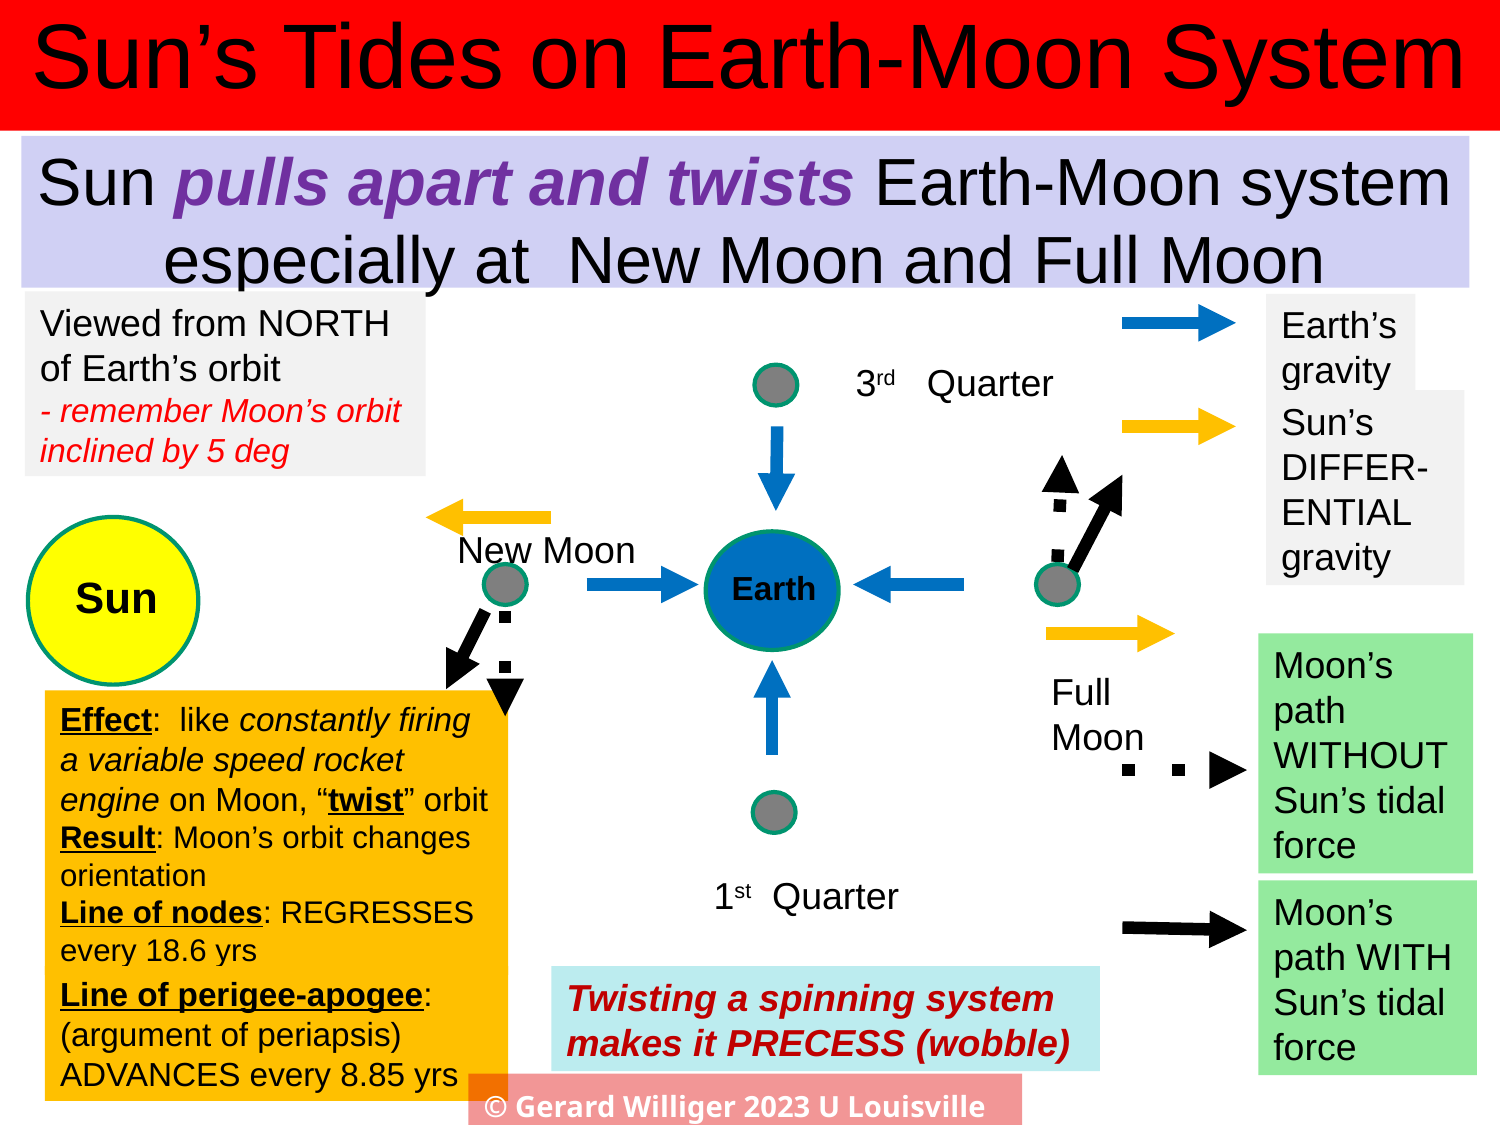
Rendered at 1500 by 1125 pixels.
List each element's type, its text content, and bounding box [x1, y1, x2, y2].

text_box New Moon [442, 518, 654, 579]
text_box Effect: like constantly firing a variable speed rocket engine on Moon, “twist” orbit Result: Moon’s orbit changes orientation Line of nodes: REGRESSES every 18.6 yrs [44, 690, 509, 966]
text_box [754, 364, 798, 406]
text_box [1122, 927, 1248, 931]
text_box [1072, 474, 1123, 571]
text_box Full Moon [1036, 660, 1209, 766]
text_box Moon’s path WITH Sun’s tidal force [1258, 880, 1477, 1076]
text_box [752, 791, 796, 833]
subtitle Sun pulls apart and twists Earth-Moon system especially at New Moon and Full Moon [21, 135, 1470, 288]
text_box Line of perigee-apogee: (argument of periapsis) ADVANCES every 8.85 yrs [44, 966, 509, 1101]
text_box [1057, 454, 1063, 563]
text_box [446, 610, 486, 690]
text_box Sun’s DIFFER-ENTIAL gravity [1266, 390, 1465, 586]
text_box [835, 571, 839, 610]
text_box [705, 531, 833, 650]
text_box Earth [716, 559, 835, 615]
text_box [483, 579, 527, 605]
text_box Earth’s gravity [1266, 293, 1416, 390]
text_box Viewed from NORTH of Earth’s orbit - remember Moon’s orbit inclined by 5 deg [24, 291, 426, 477]
text_box Twisting a spinning system makes it PRECESS (wobble) [551, 966, 1100, 1072]
text_box 3rd Quarter [840, 351, 1075, 412]
text_box Moon’s path WITHOUT Sun’s tidal force [1258, 633, 1474, 874]
text_box © Gerard Williger 2023 U Louisville [468, 1073, 1023, 1125]
text_box [27, 516, 199, 685]
text_box [1036, 564, 1079, 605]
text_box 1st Quarter [698, 864, 919, 925]
title Sun’s Tides on Earth-Moon System [0, 0, 1500, 131]
text_box Sun [60, 561, 175, 630]
